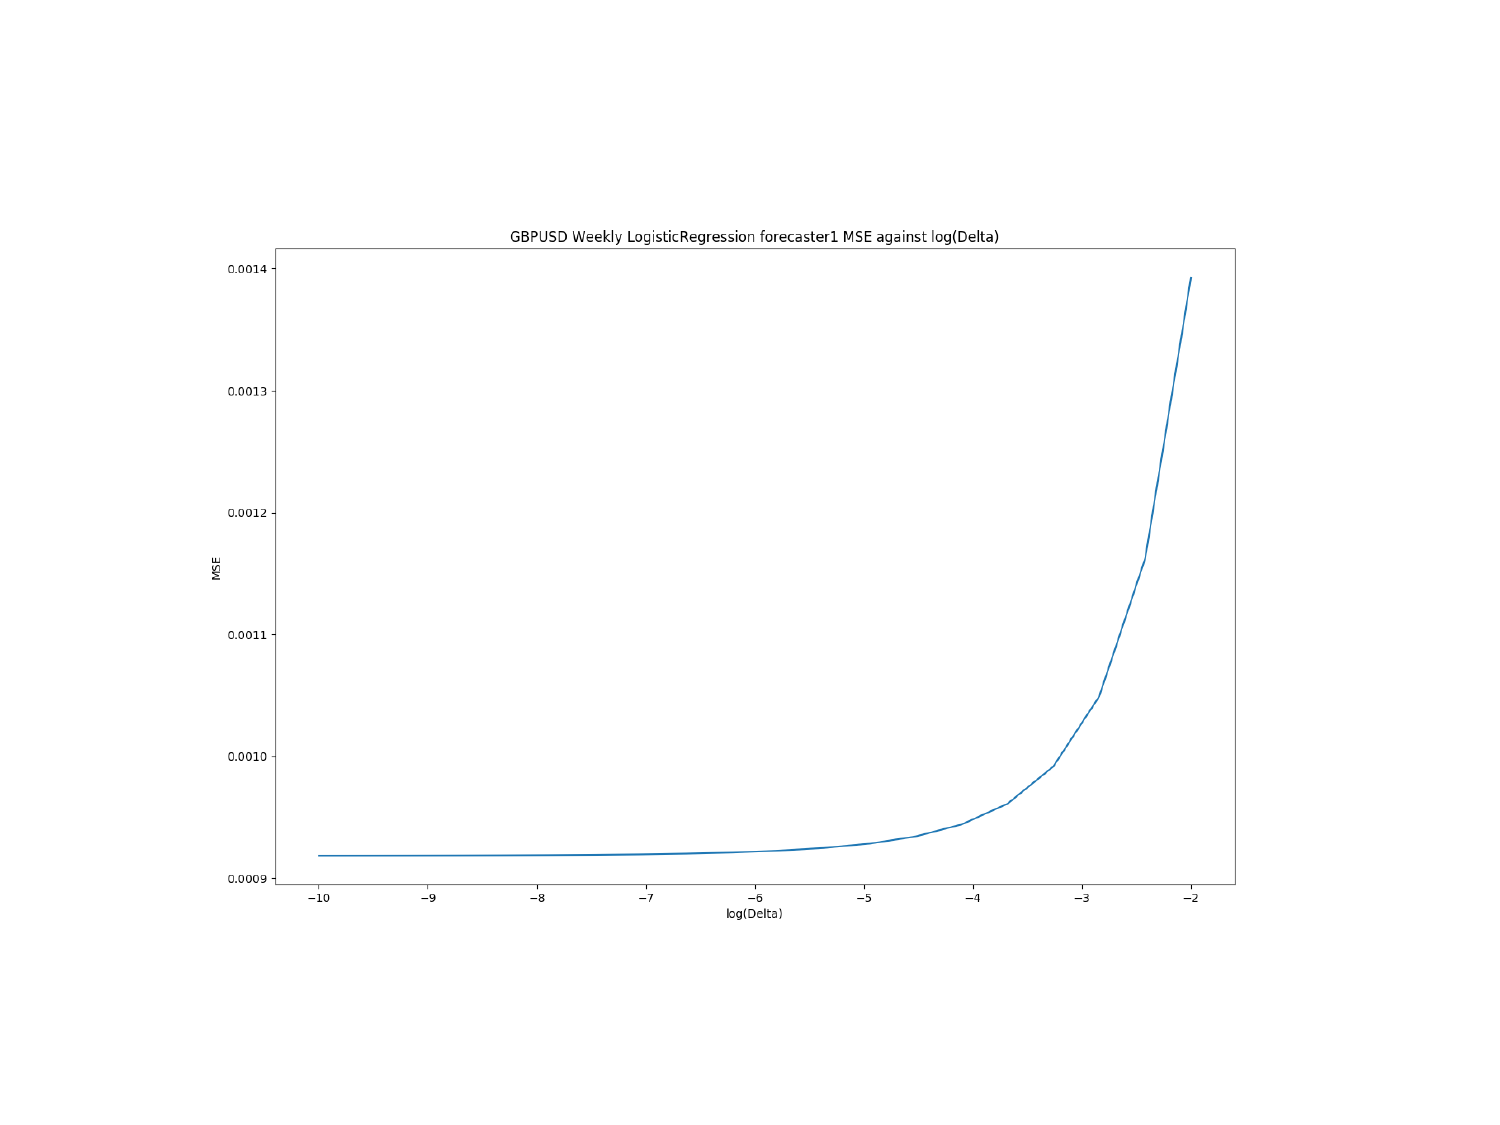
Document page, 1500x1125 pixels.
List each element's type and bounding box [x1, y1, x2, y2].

picture [119, 149, 1358, 976]
